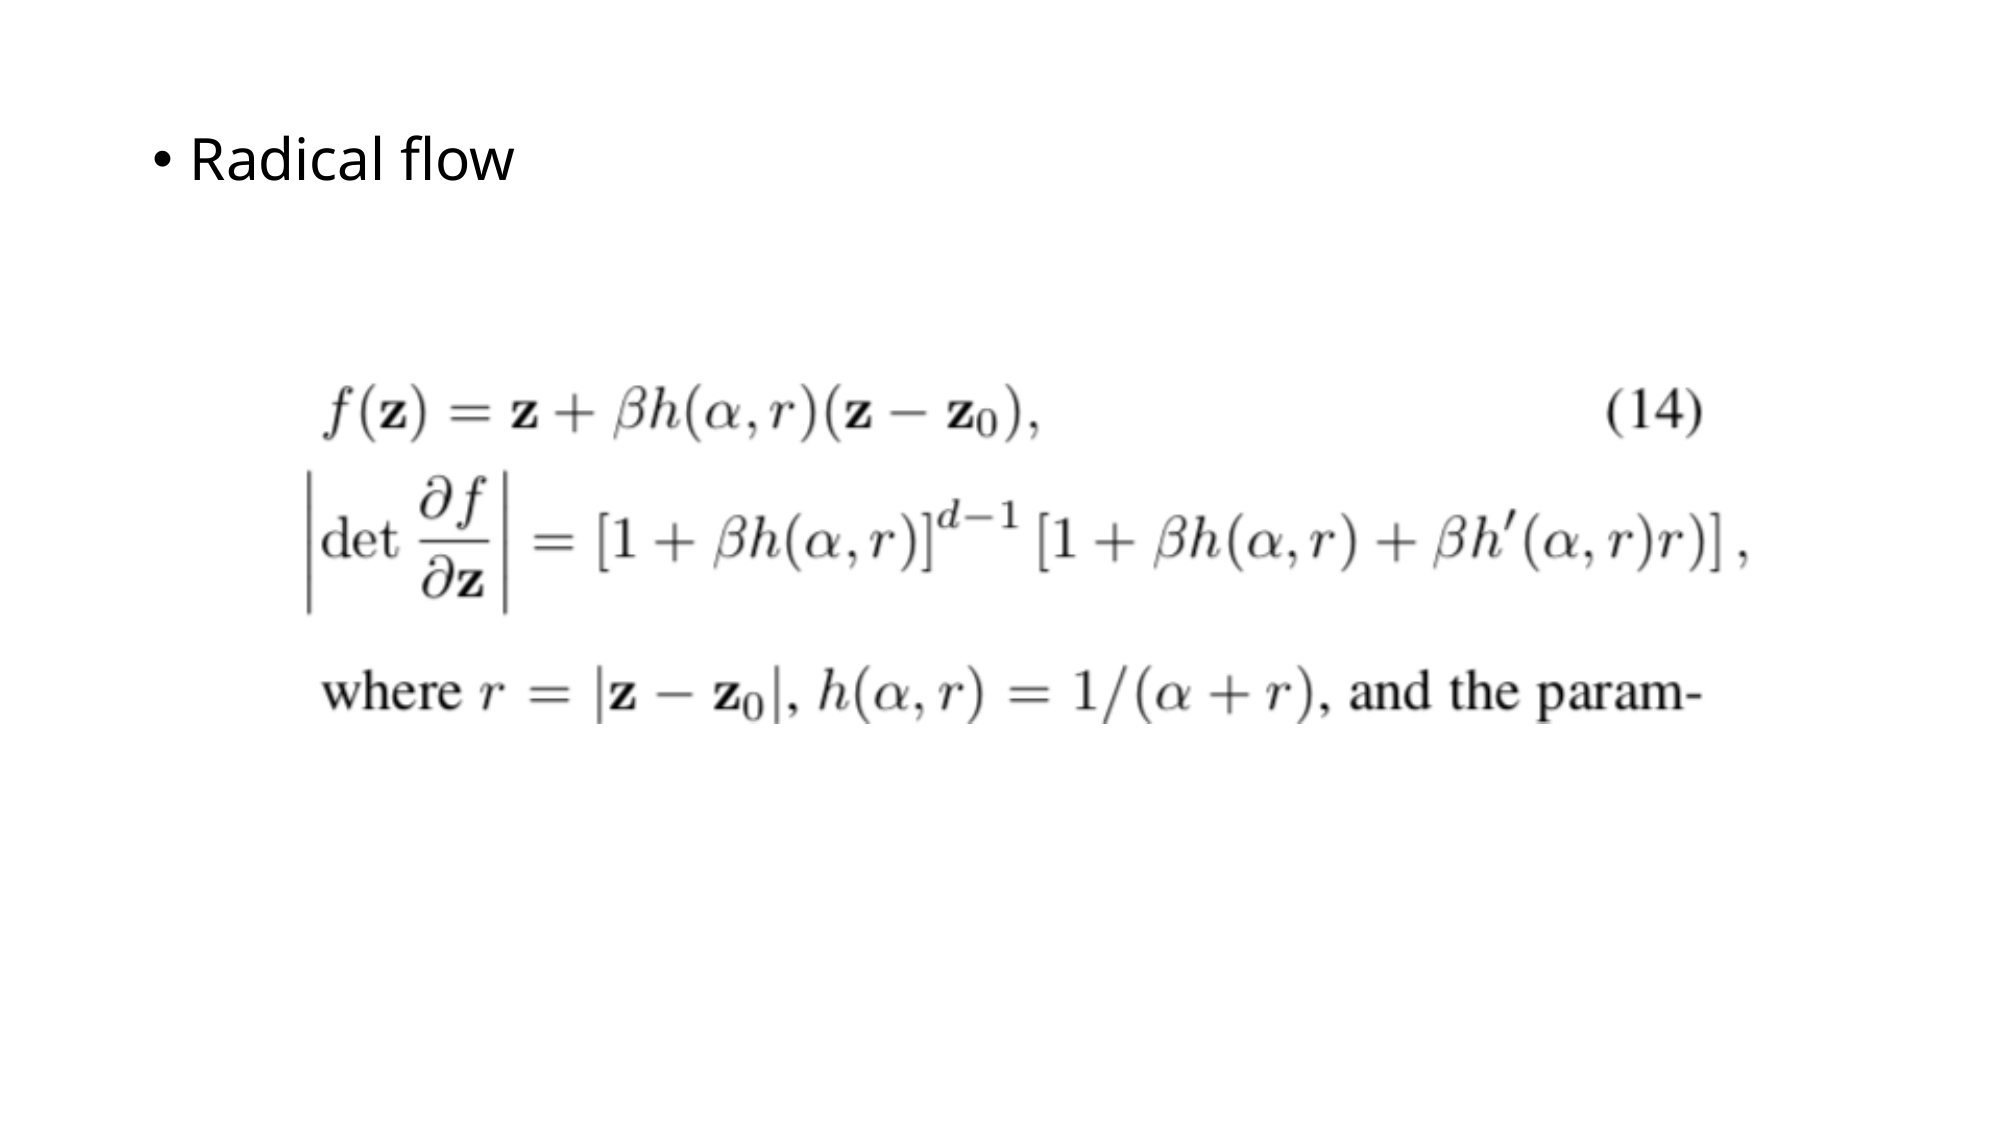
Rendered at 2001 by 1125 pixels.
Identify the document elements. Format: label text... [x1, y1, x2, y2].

list Radical flow [137, 122, 1863, 1014]
picture [247, 357, 1753, 724]
